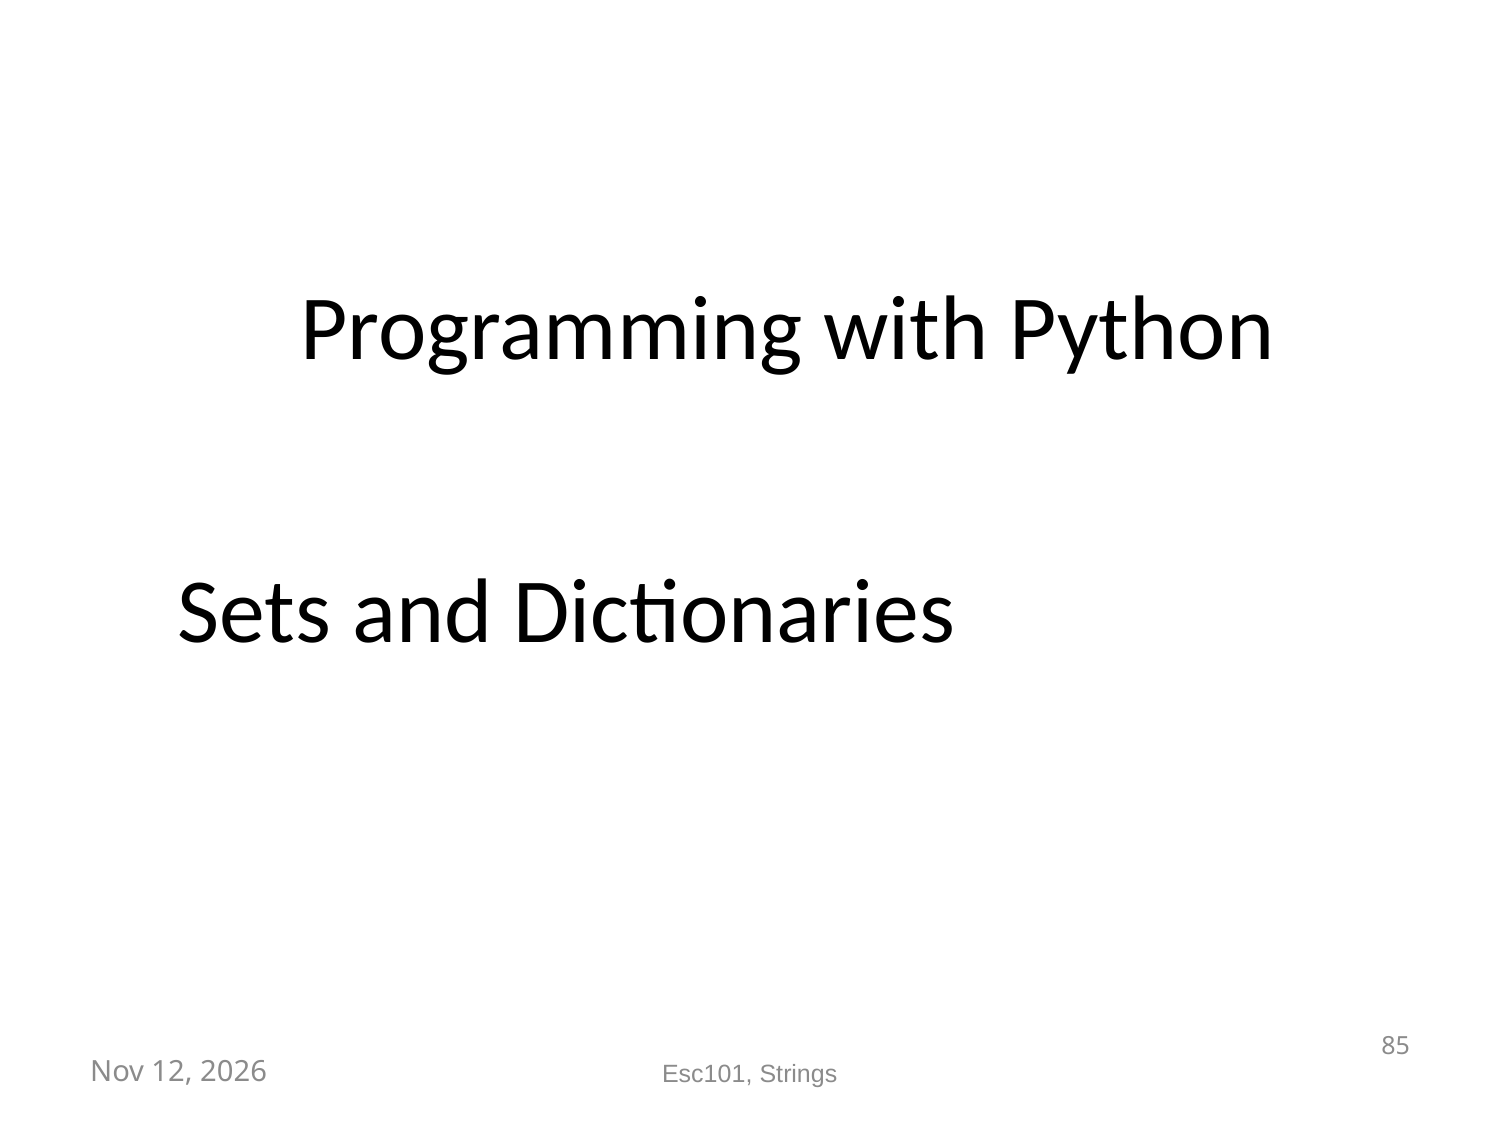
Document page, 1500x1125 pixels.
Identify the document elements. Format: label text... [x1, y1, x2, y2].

title Programming with Python [150, 228, 1426, 417]
slide_number 85 [1074, 1016, 1425, 1077]
slide_number Dec-23 [75, 1042, 425, 1103]
footer Esc101, Strings [512, 1042, 988, 1103]
subtitle Sets and Dictionaries [162, 542, 1213, 831]
